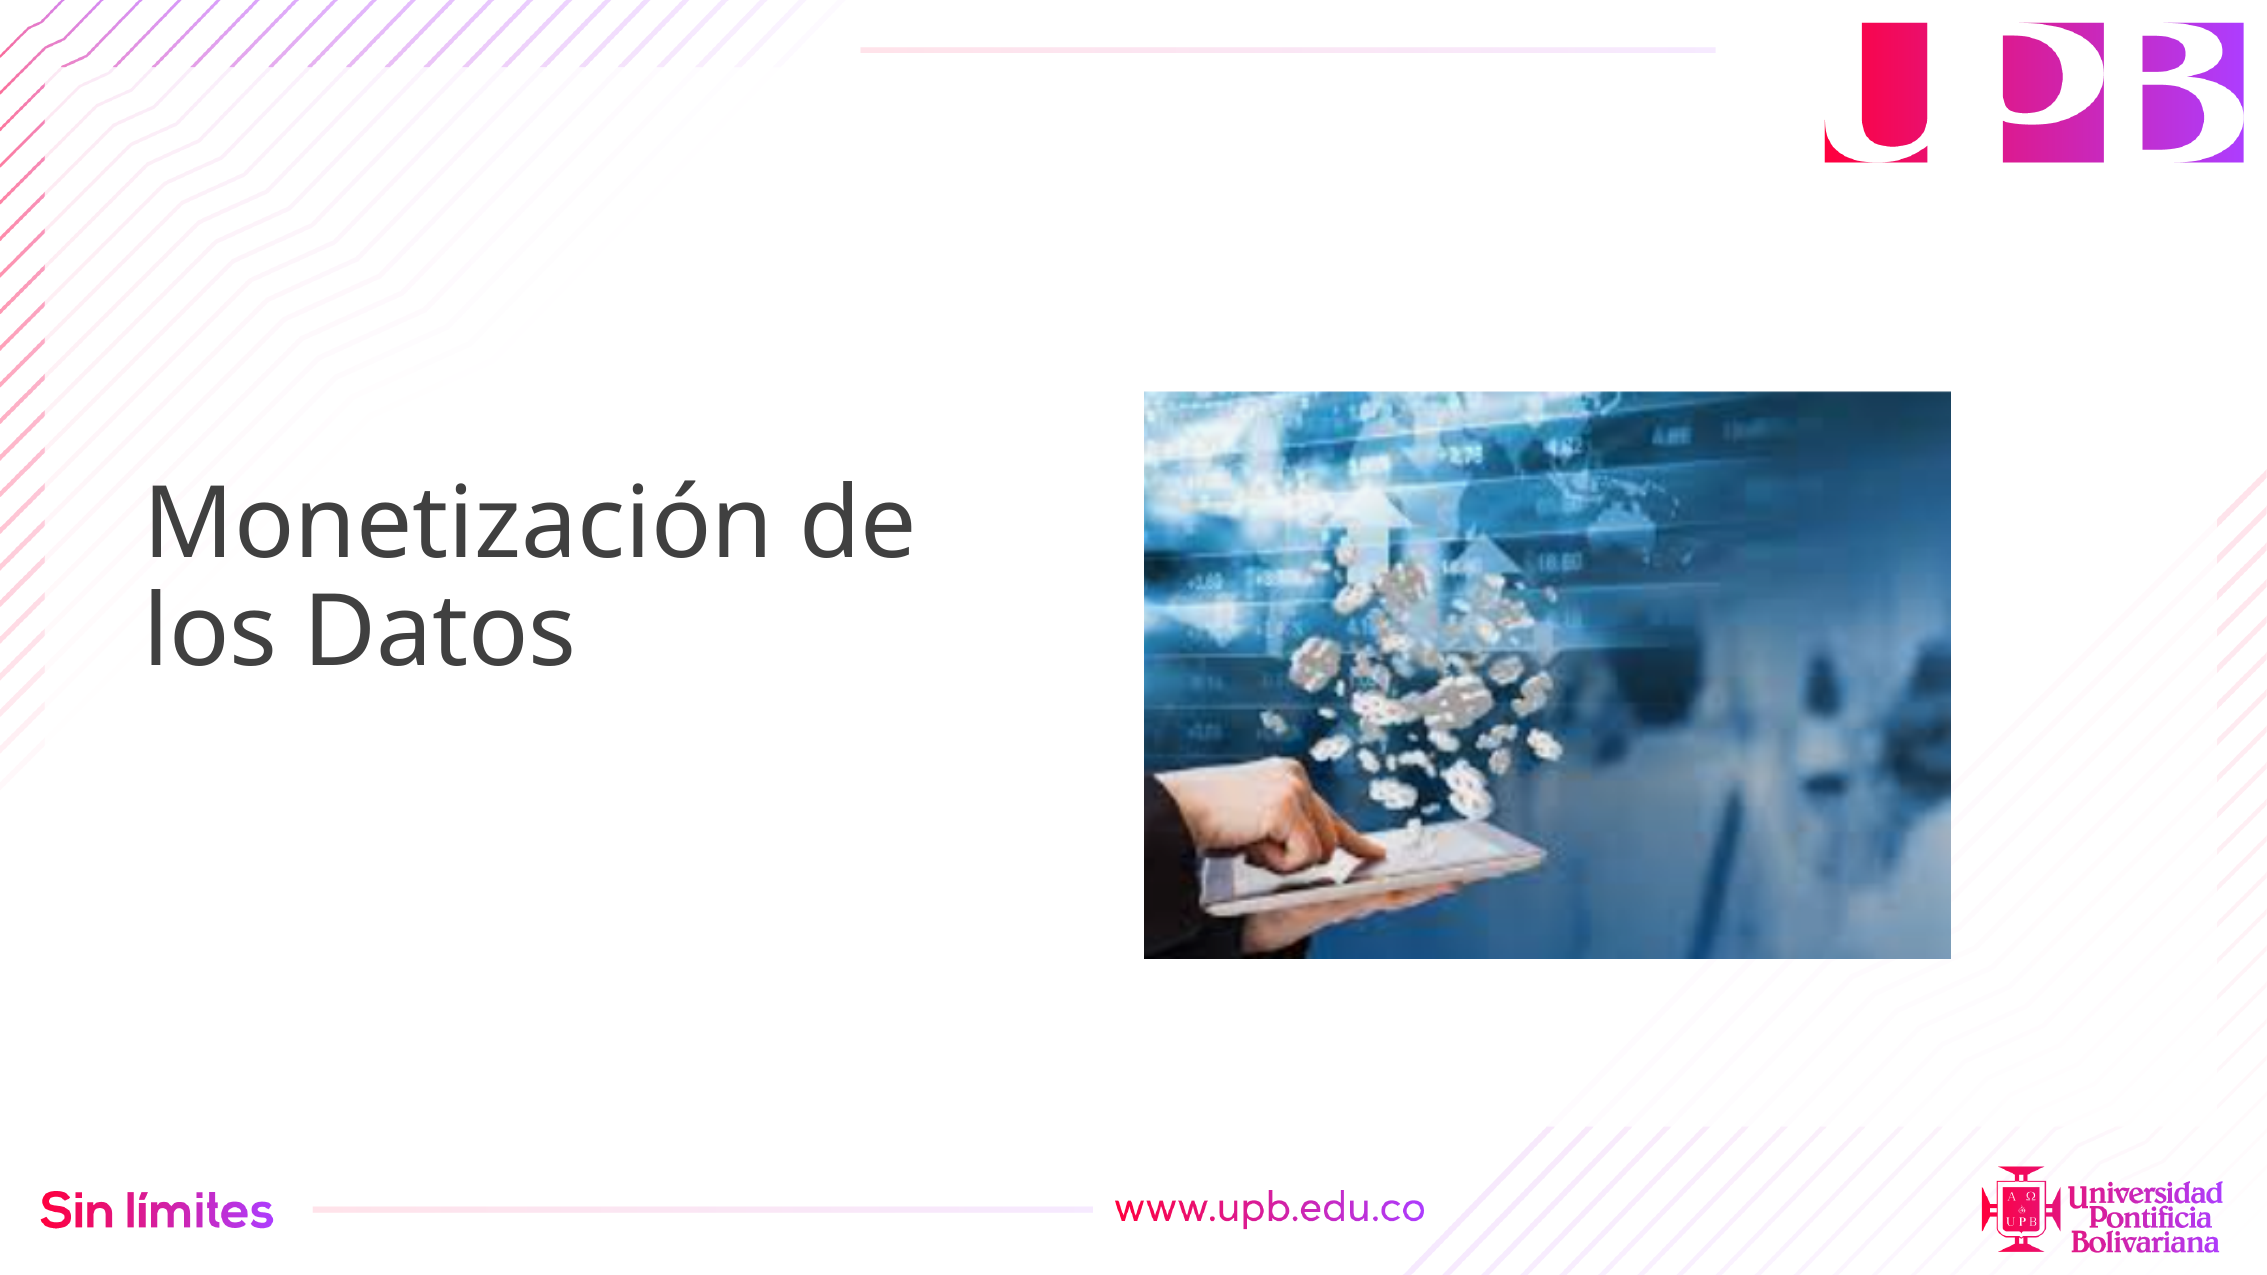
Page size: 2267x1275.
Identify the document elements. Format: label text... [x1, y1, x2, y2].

title Monetización de los Datos [128, 464, 1082, 705]
picture [0, 0, 2267, 1275]
